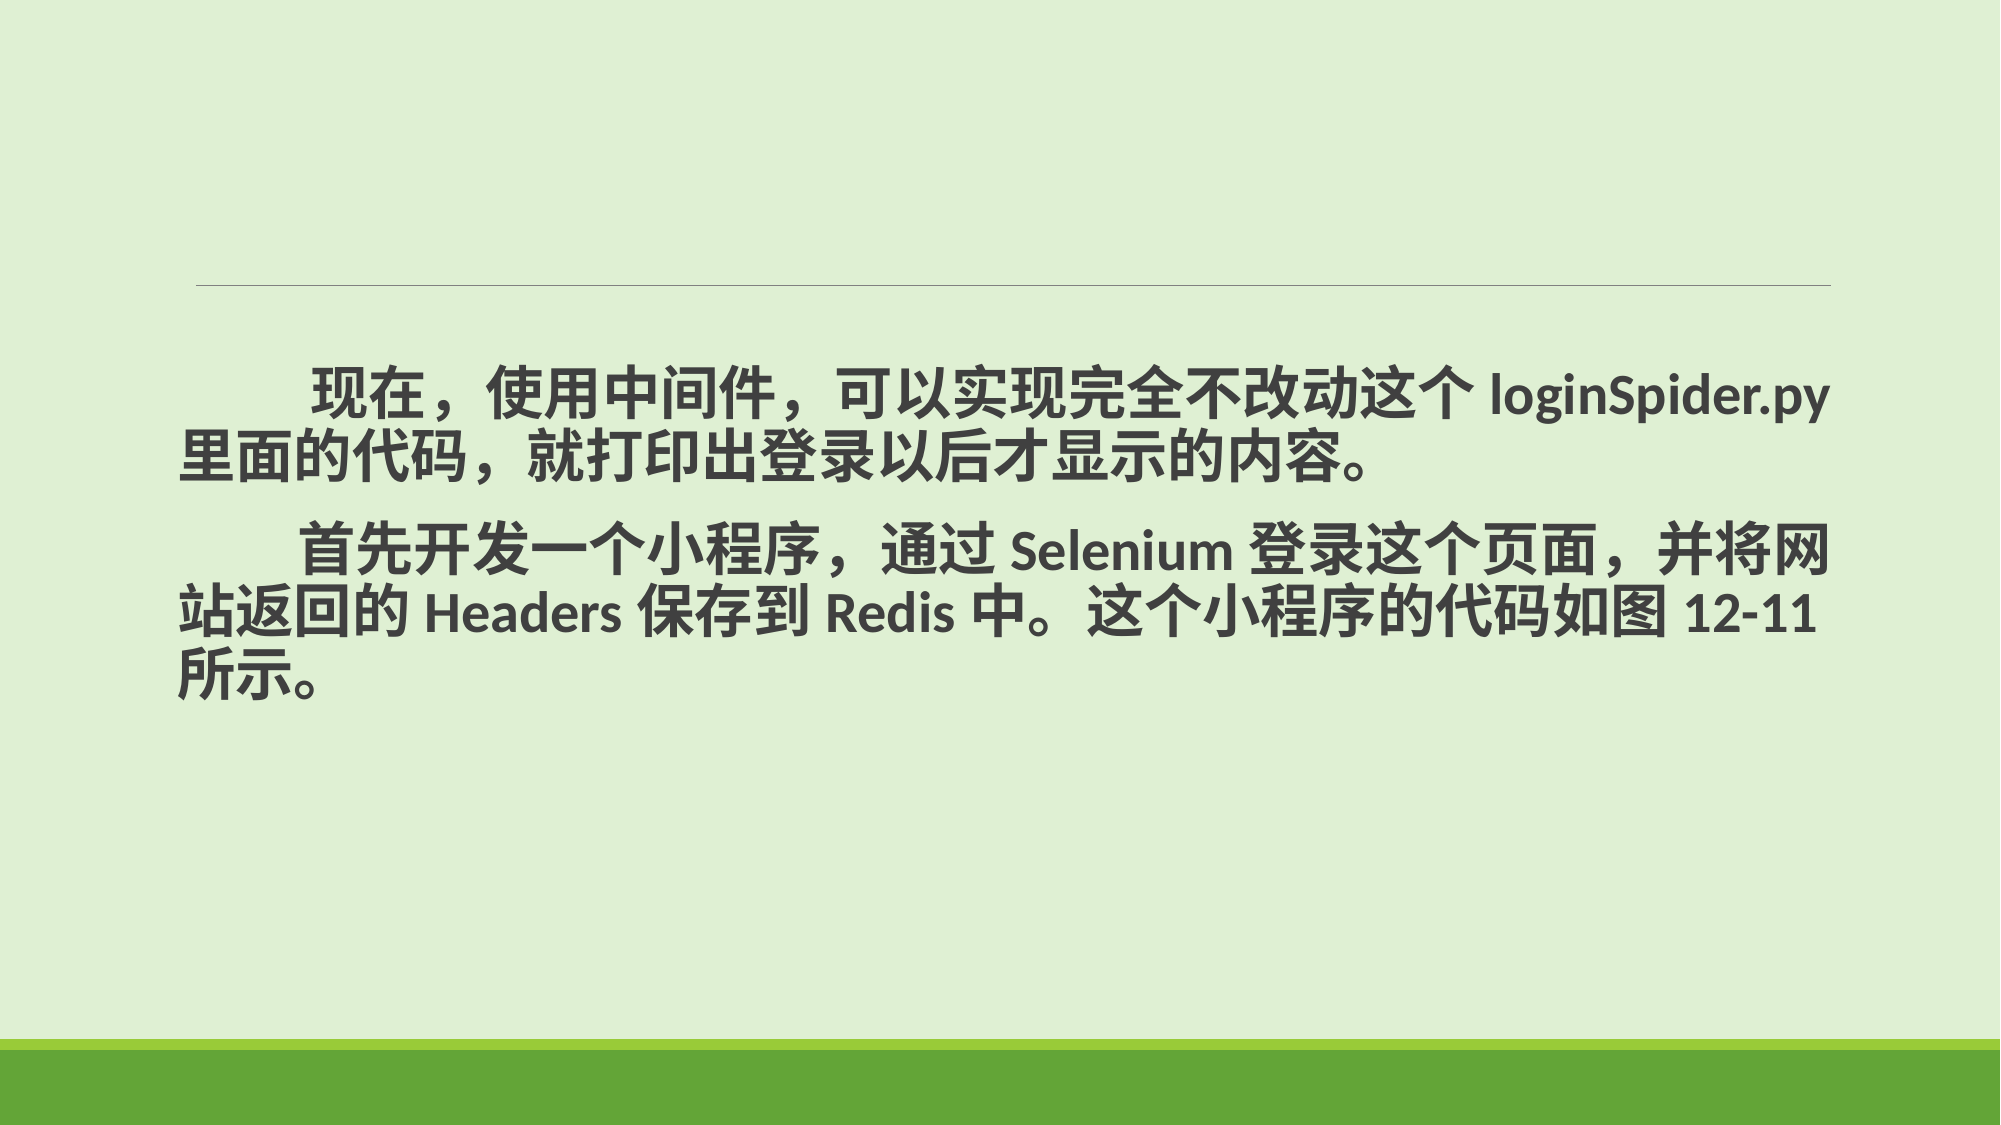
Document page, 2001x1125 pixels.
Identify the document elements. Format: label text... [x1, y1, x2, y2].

list 现在，使用中间件，可以实现完全不改动这个loginSpider.py里面的代码，就打印出登录以后才显示的内容。 首先开发一个小程序，通过Selenium登录这个页面，并将网站返回的Headers保存到Redis中。这个小程序的代码如图12-11所示。 [162, 357, 1838, 1017]
